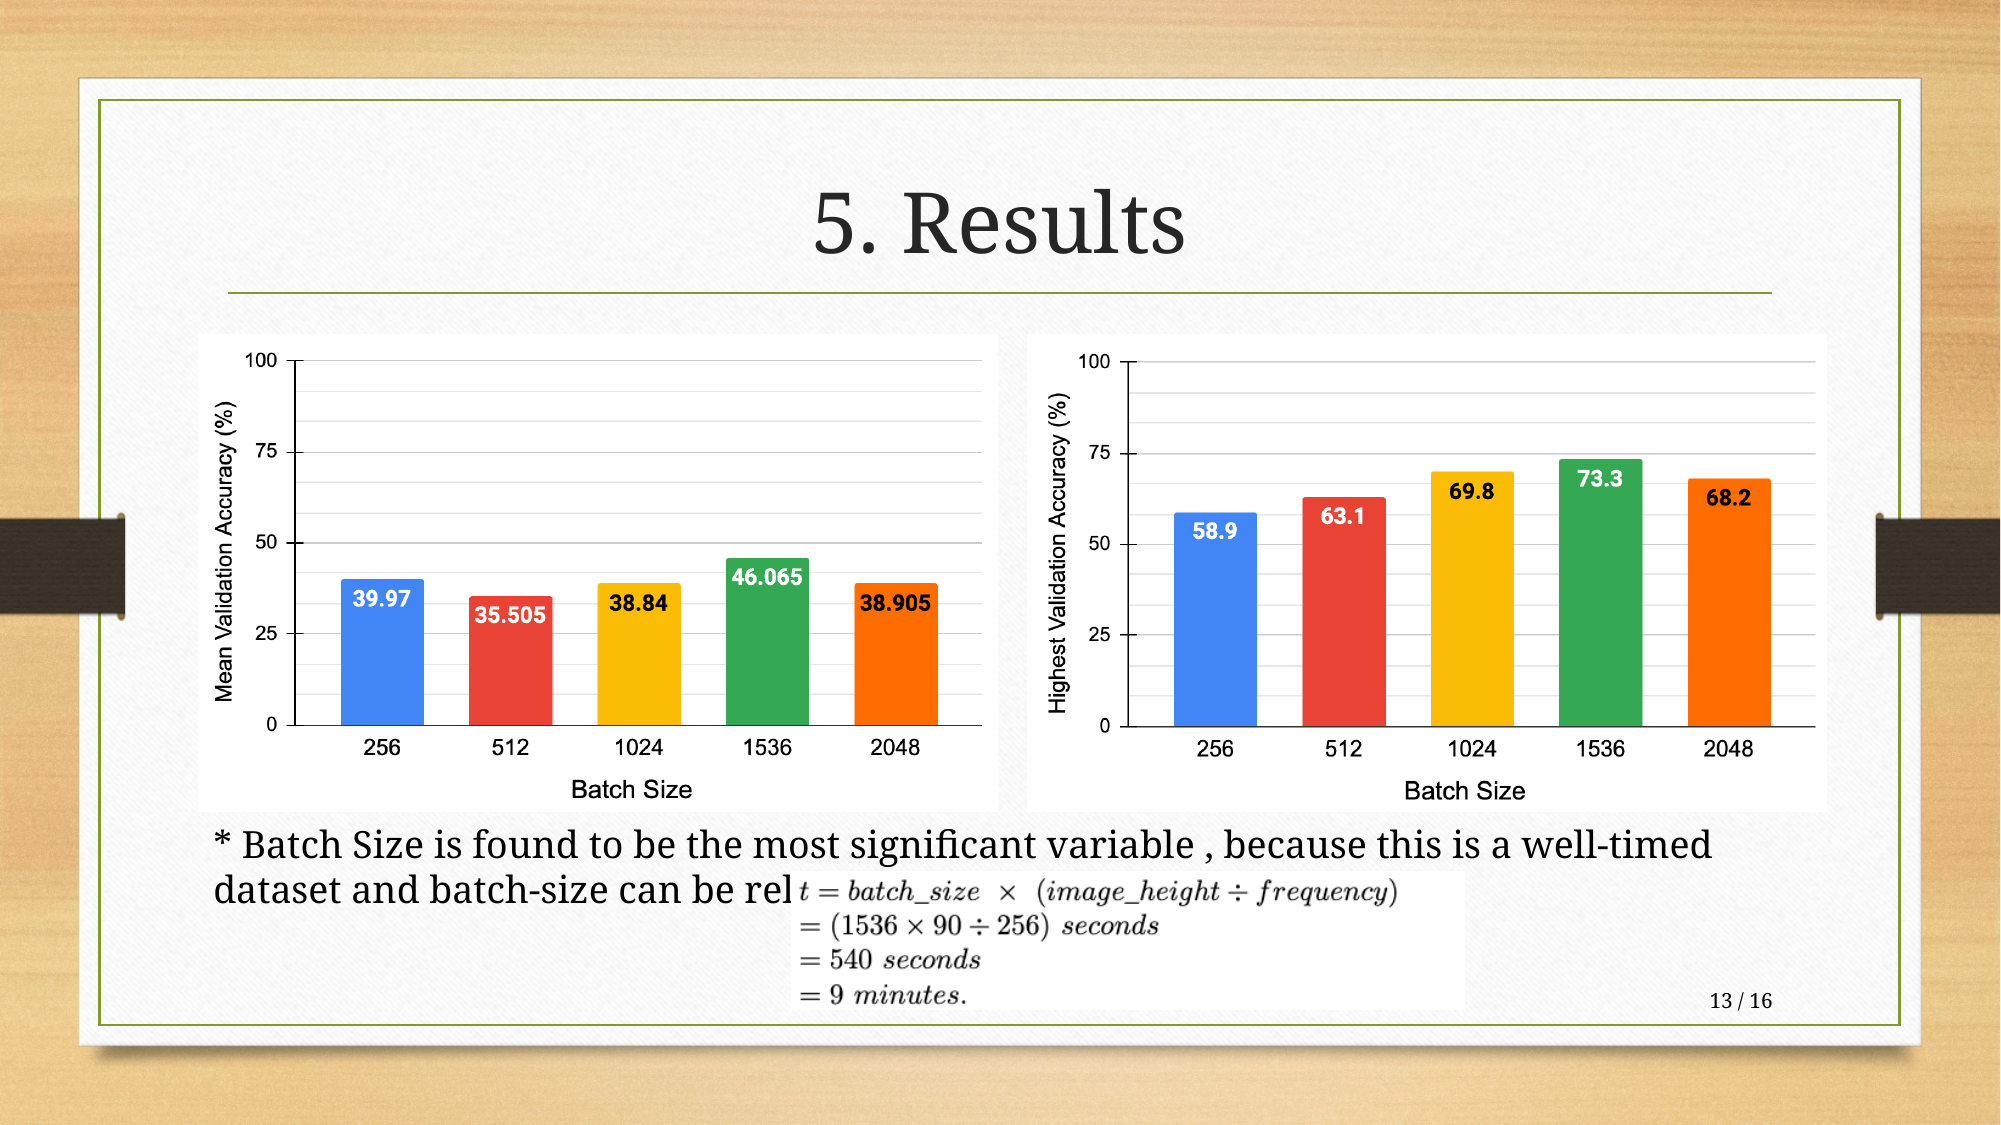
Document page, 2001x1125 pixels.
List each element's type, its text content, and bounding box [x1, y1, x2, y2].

slide_number 13 / 16 [1687, 979, 1788, 1025]
text_box * Batch Size is found to be the most significant variable , because this is a well-timed dataset and batch-size can be related to the duration of actions as: [198, 813, 1846, 918]
title 5. Results [212, 161, 1788, 278]
picture [0, 0, 2001, 1125]
